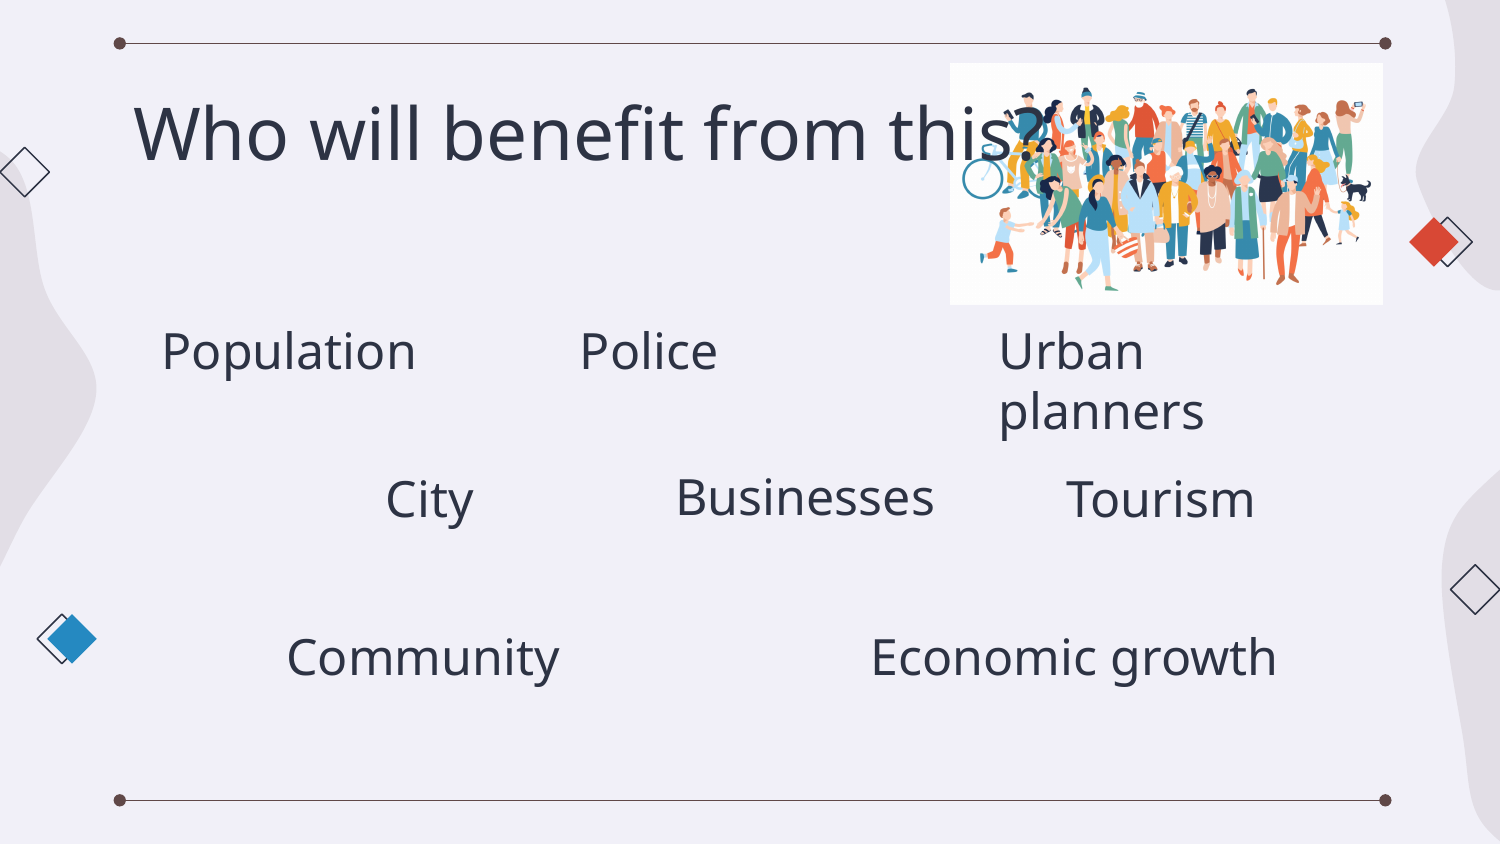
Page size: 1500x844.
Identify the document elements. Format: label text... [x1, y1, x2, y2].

subtitle Businesses [660, 450, 1027, 538]
subtitle Community [271, 610, 638, 698]
subtitle Tourism [1051, 452, 1417, 539]
subtitle Police [565, 304, 932, 392]
subtitle Economic growth [855, 610, 1307, 698]
subtitle City [370, 452, 737, 539]
subtitle Population [146, 304, 513, 392]
title Who will benefit from this? [118, 72, 945, 167]
subtitle Urban planners [983, 313, 1350, 392]
picture [950, 62, 1383, 305]
